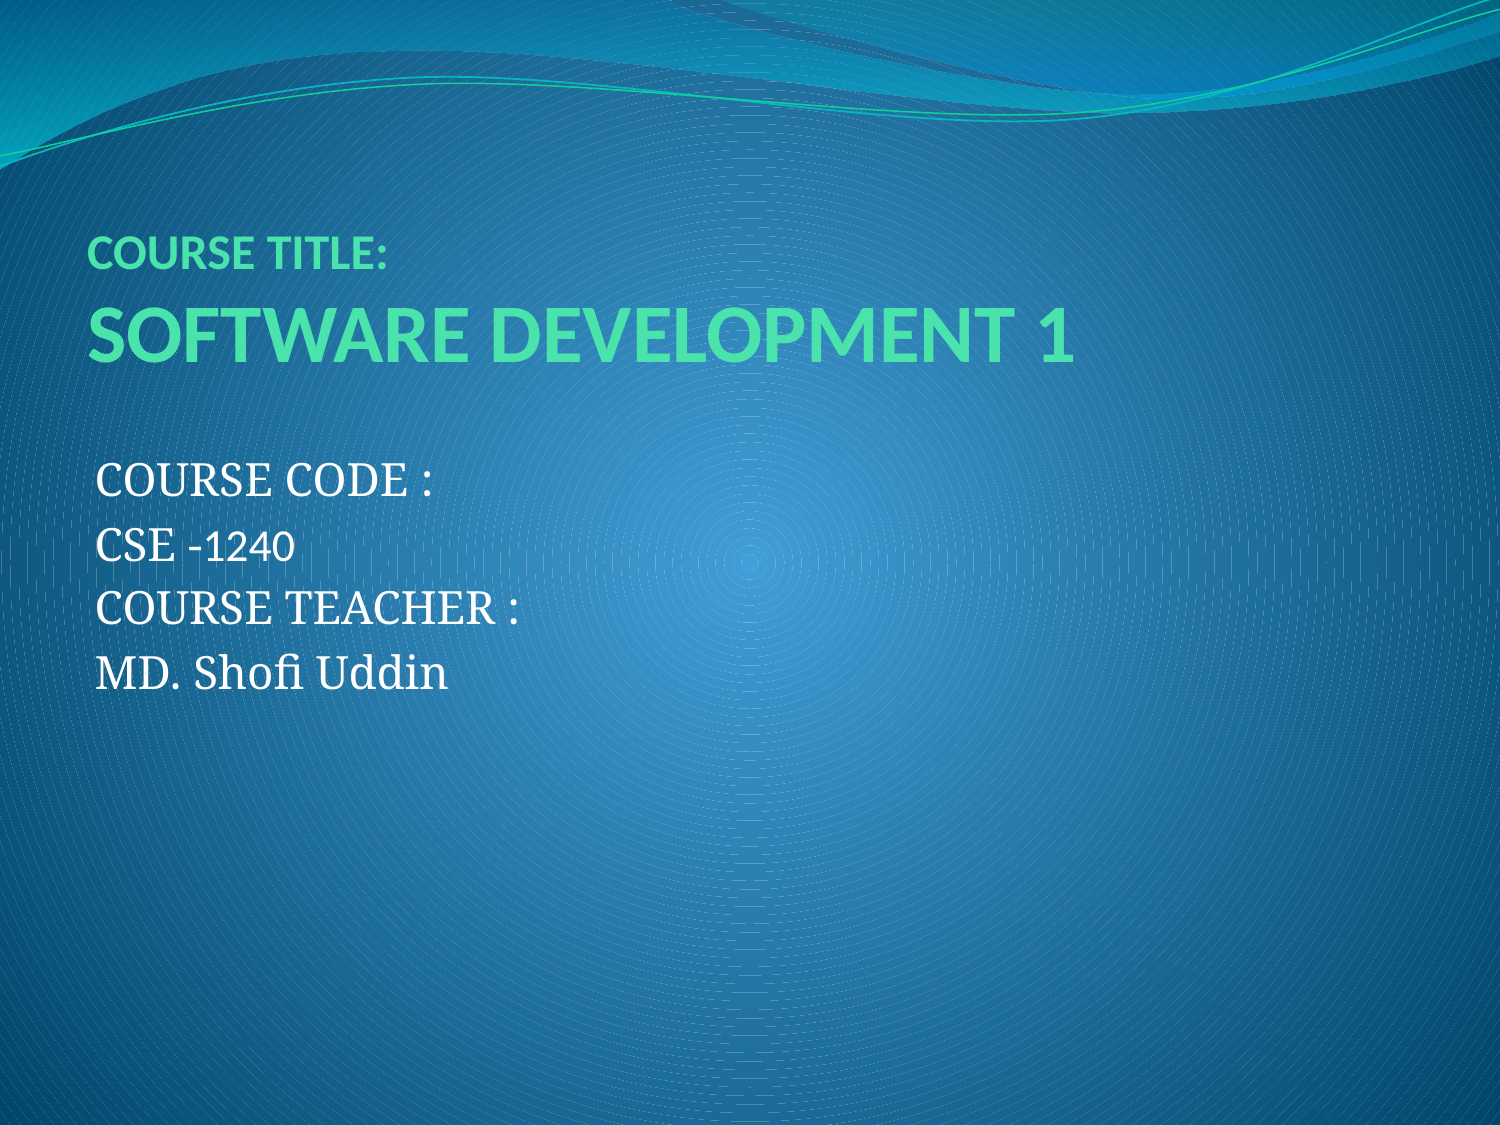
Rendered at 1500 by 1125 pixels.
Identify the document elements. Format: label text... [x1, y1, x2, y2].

list COURSE CODE : CSE -1240 COURSE TEACHER : MD. Shofi Uddin [86, 443, 1362, 1038]
title COURSE TITLE: SOFTWARE DEVELOPMENT 1 [86, 50, 1362, 440]
